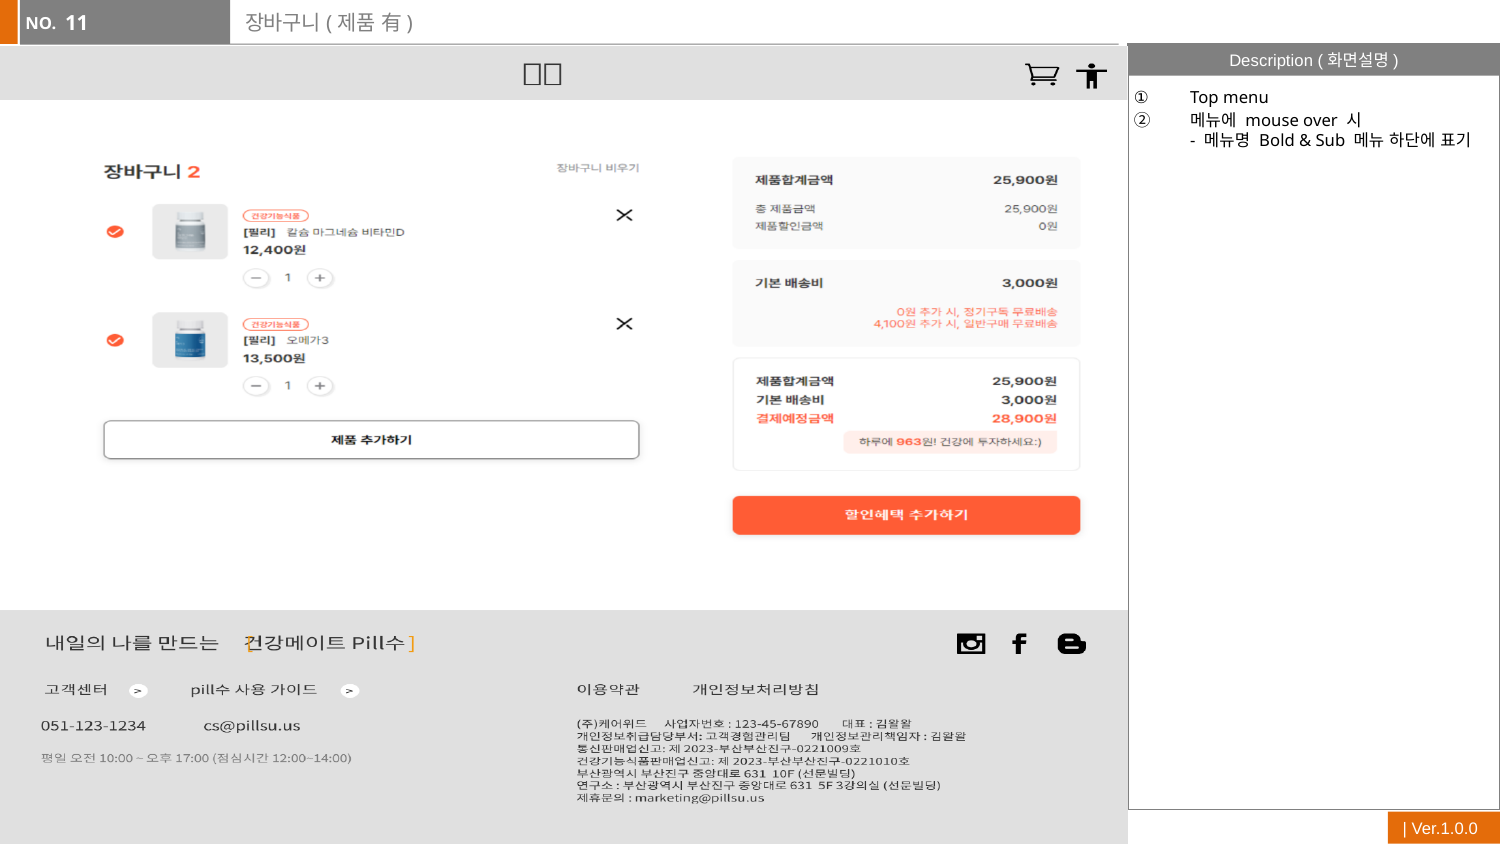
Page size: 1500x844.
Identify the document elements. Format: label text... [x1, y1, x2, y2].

list 11 [64, 2, 231, 44]
list Top menu 메뉴에 mouse over 시 - 메뉴명 Bold & Sub 메뉴 하단에 표기 [1132, 79, 1500, 812]
title 장바구니(제품 有) [231, 2, 1117, 44]
picture [0, 46, 1129, 844]
